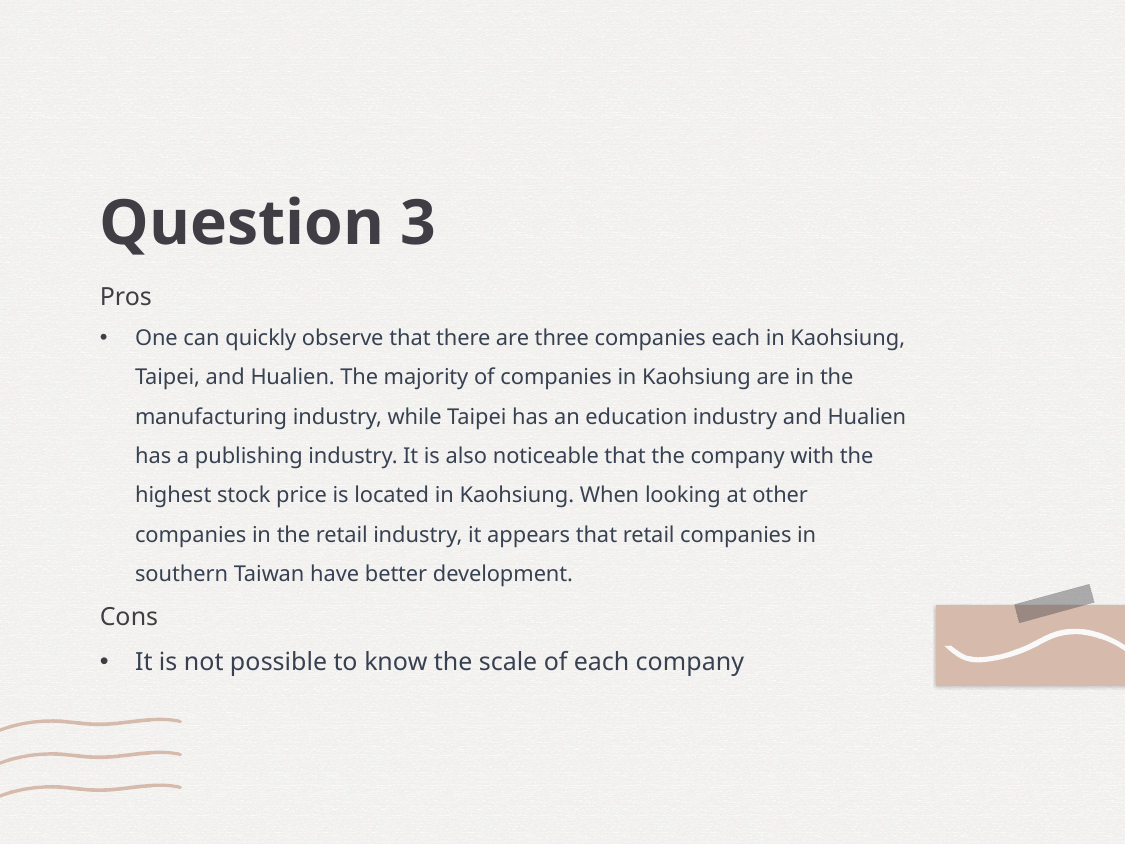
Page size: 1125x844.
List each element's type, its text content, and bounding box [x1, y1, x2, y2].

title Question 3 [88, 170, 1037, 242]
subtitle Pros One can quickly observe that there are three companies each in Kaohsiung, Taipei, and Hualien. The majority of companies in Kaohsiung are in the manufacturing industry, while Taipei has an education industry and Hualien has a publishing industry. It is also noticeable that the company with the highest stock price is located in Kaohsiung. When looking at other companies in the retail industry, it appears that retail companies in southern Taiwan have better development. Cons It is not possible to know the scale of each company [88, 254, 924, 661]
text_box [935, 583, 1125, 687]
